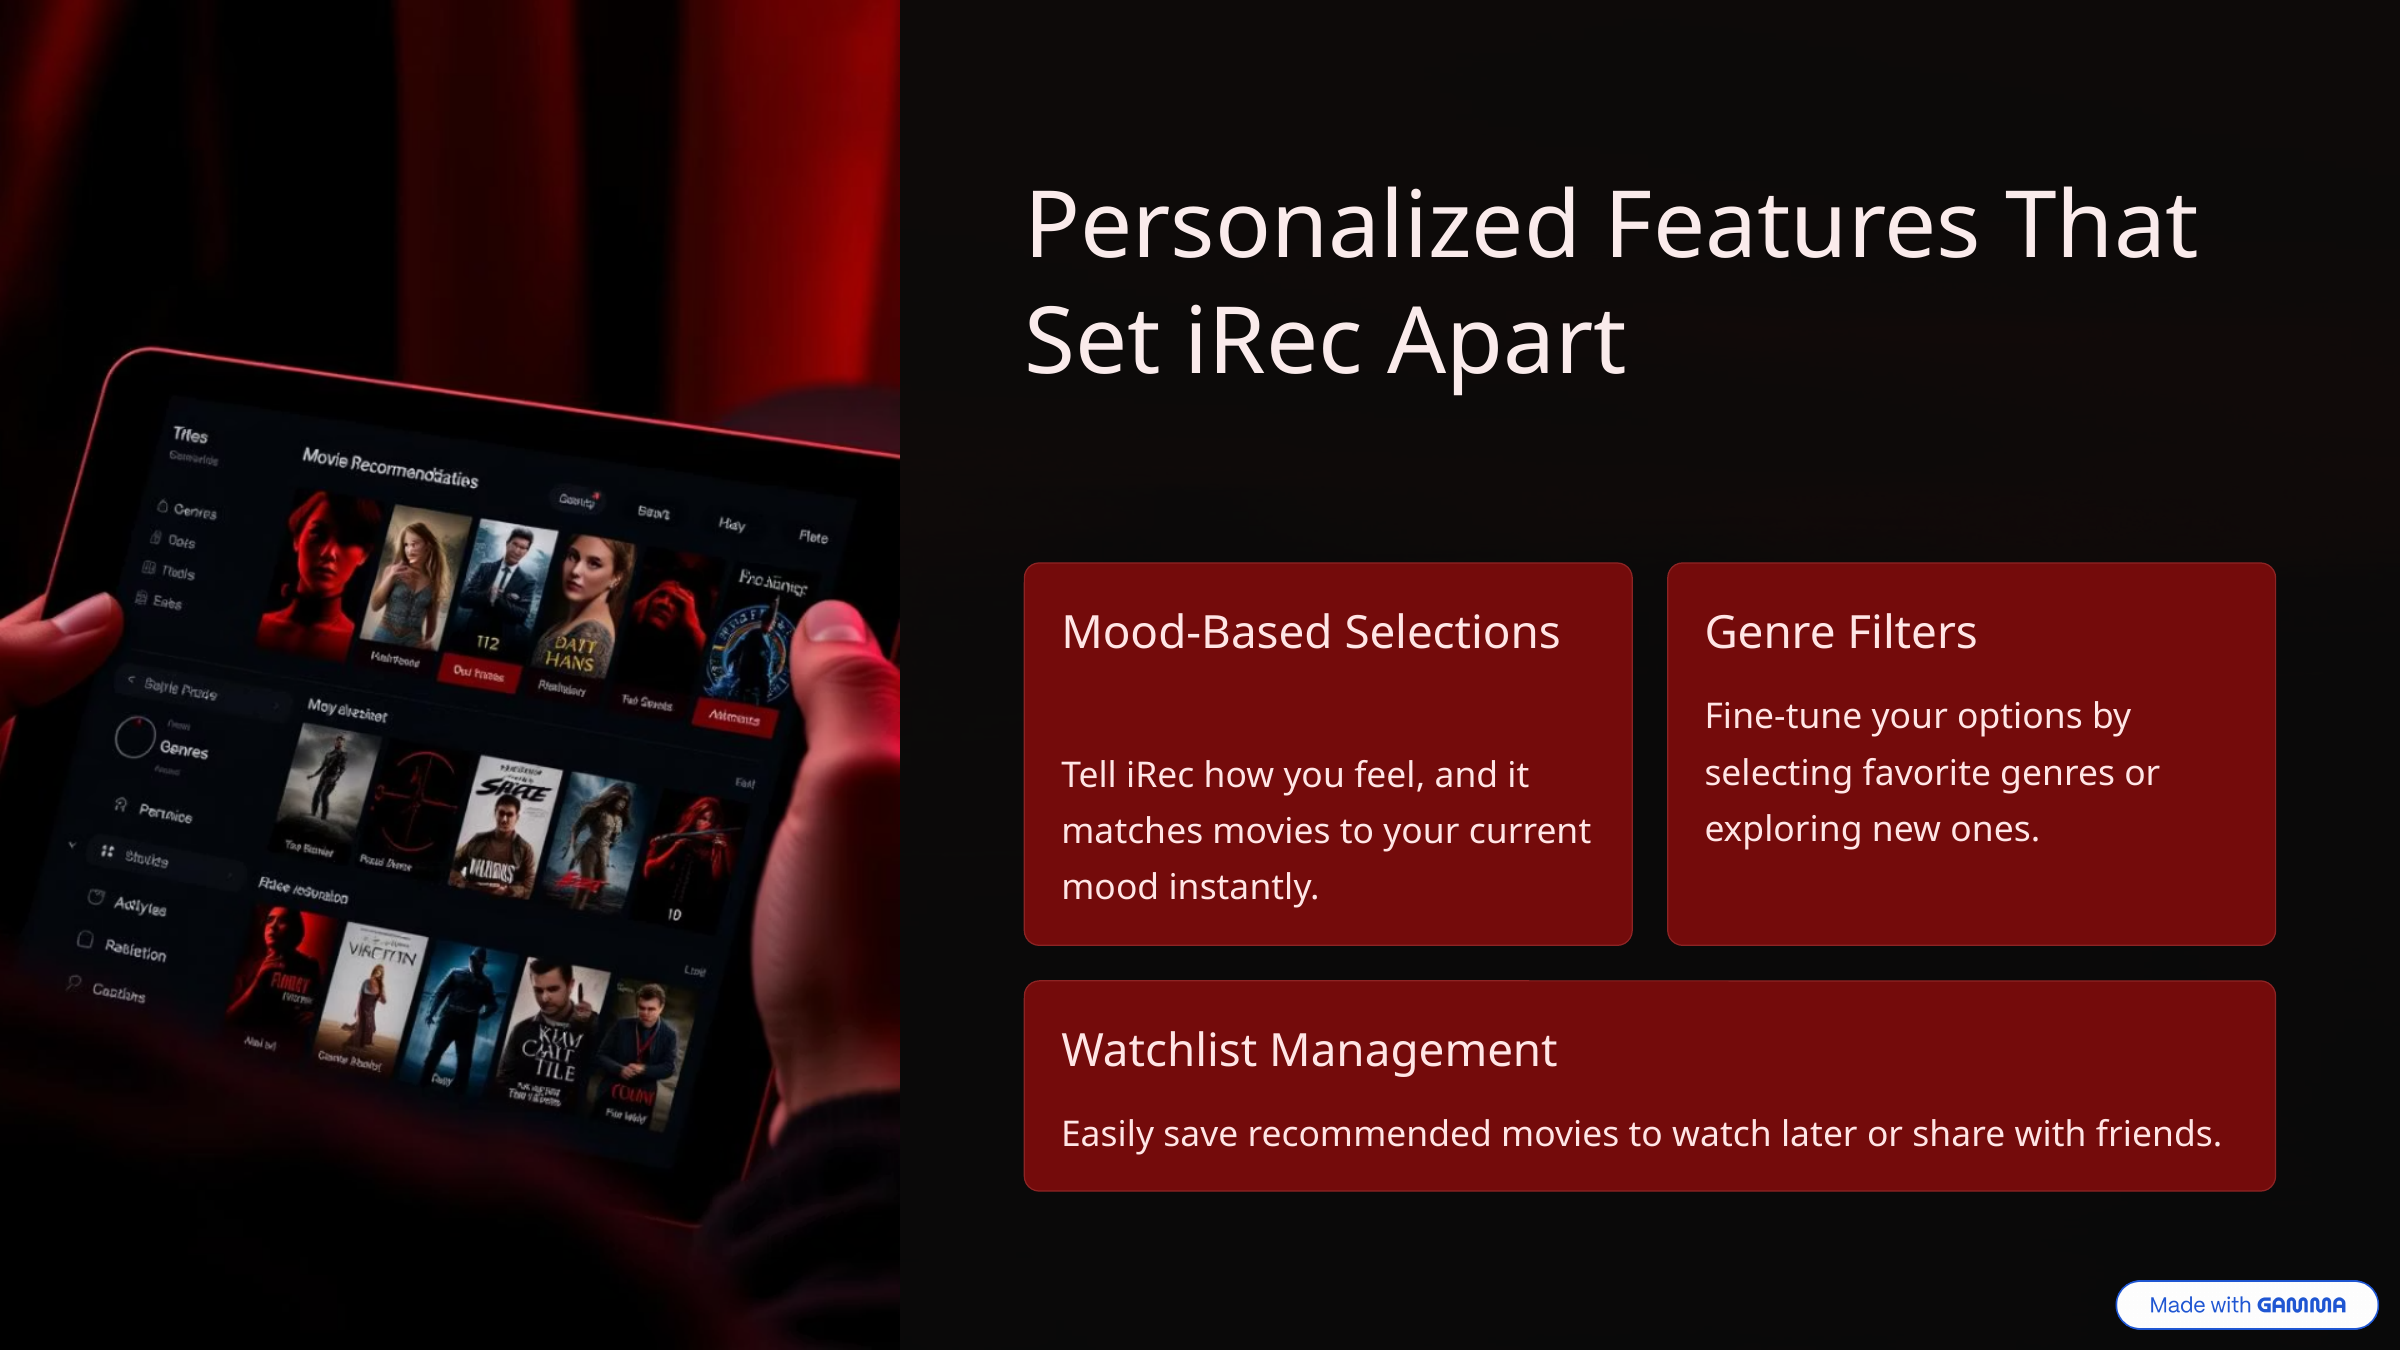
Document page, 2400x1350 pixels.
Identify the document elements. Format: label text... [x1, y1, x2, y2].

text_box Tell iRec how you feel, and it matches movies to your current mood instantly. [1061, 737, 1596, 909]
text_box Fine-tune your options by selecting favorite genres or exploring new ones. [1704, 679, 2239, 851]
text_box [1024, 980, 2276, 1192]
text_box [1667, 562, 2276, 946]
text_box Personalized Features That Set iRec Apart [1024, 158, 2276, 510]
text_box [1024, 562, 1633, 946]
text_box Easily save recommended movies to watch later or share with friends. [1061, 1097, 2239, 1155]
text_box Mood-Based Selections [1061, 599, 1596, 717]
picture [2106, 1271, 2389, 1339]
text_box Genre Filters [1704, 599, 2173, 659]
picture [0, 0, 900, 1350]
text_box Watchlist Management [1061, 1017, 1696, 1076]
